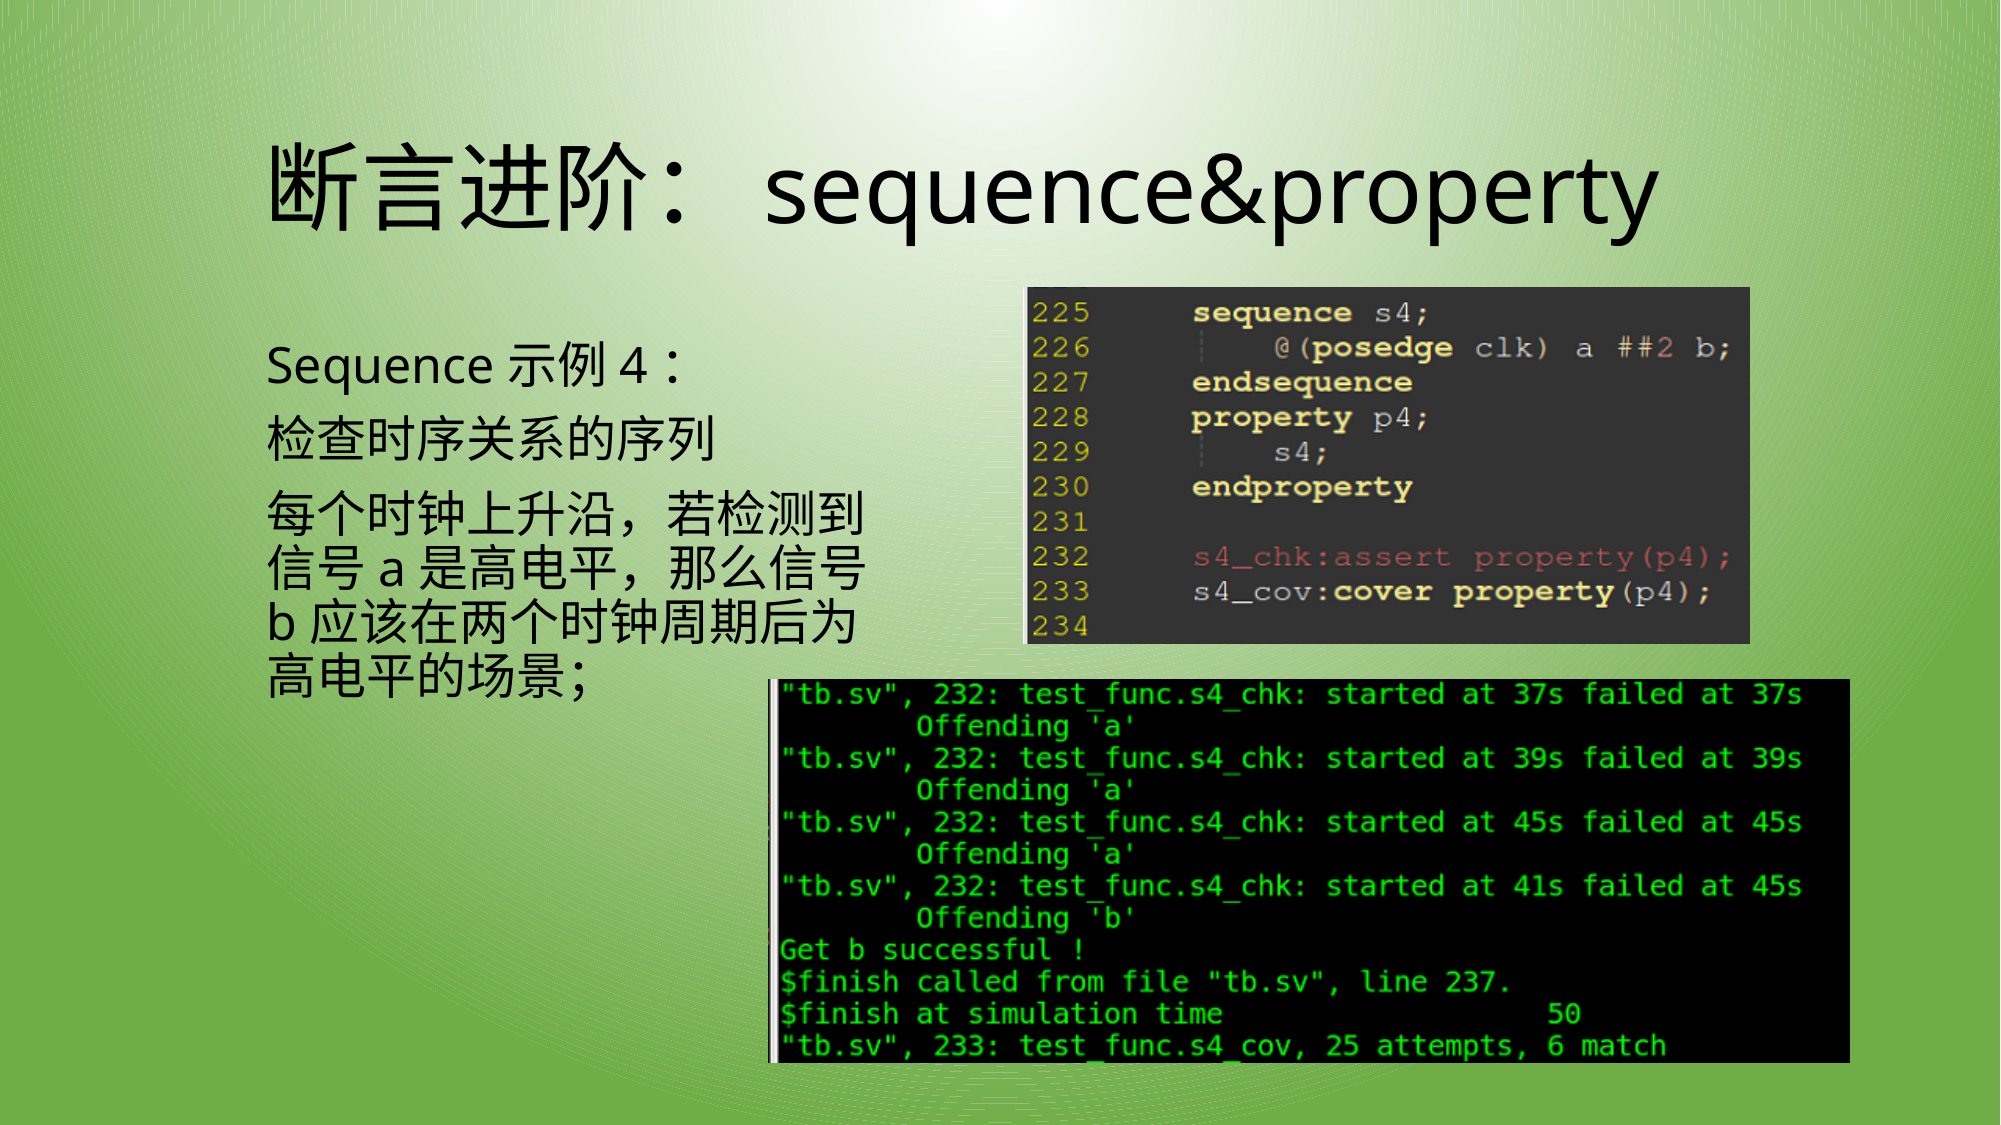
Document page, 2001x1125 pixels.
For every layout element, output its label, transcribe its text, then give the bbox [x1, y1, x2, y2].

title 断言进阶：sequence&property [174, 75, 1750, 252]
picture [768, 679, 1850, 1063]
picture [1023, 287, 1750, 644]
subtitle Sequence示例4： 检查时序关系的序列 每个时钟上升沿，若检测到信号a是高电平，那么信号b应该在两个时钟周期后为高电平的场景； [251, 332, 918, 796]
